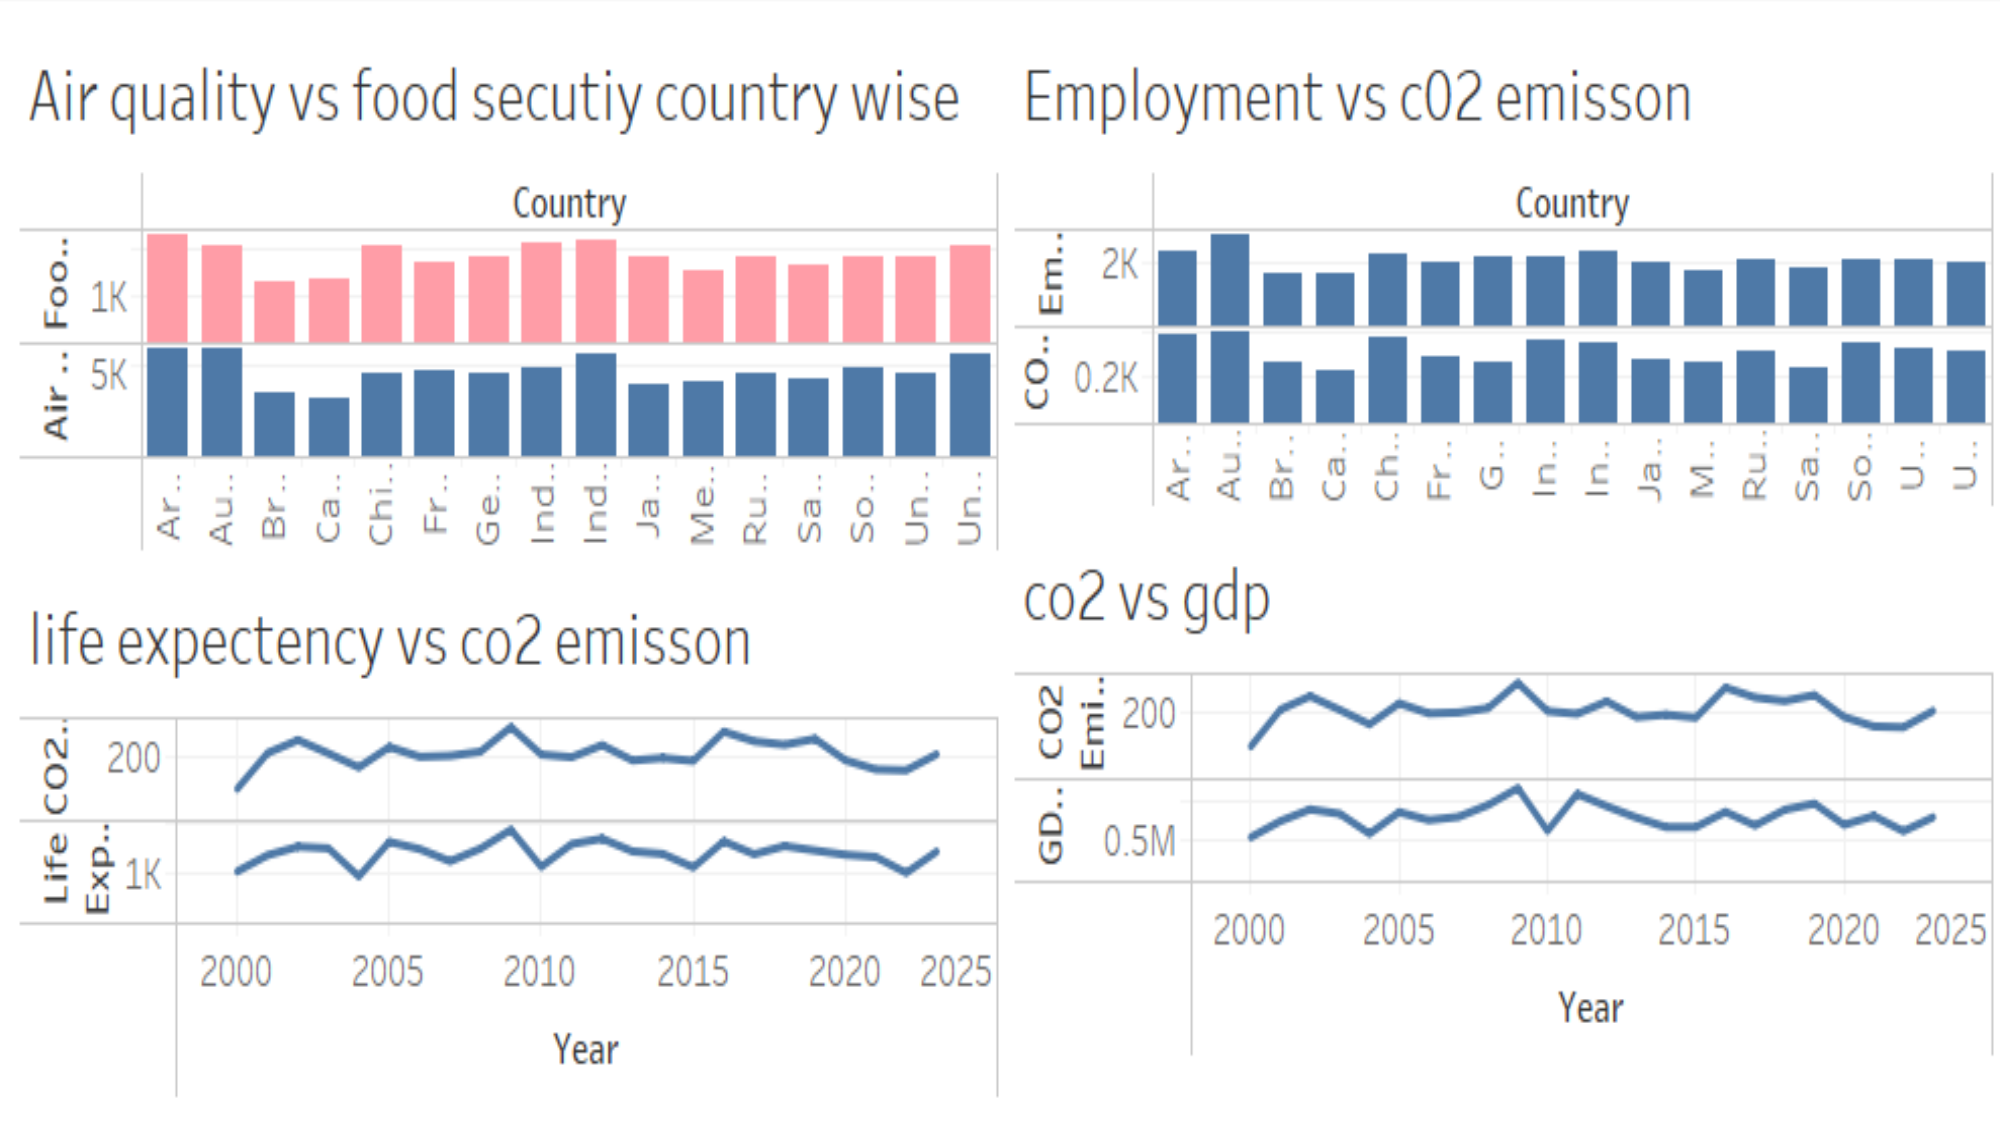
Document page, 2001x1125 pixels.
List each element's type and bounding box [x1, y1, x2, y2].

list [0, 0, 2000, 1110]
